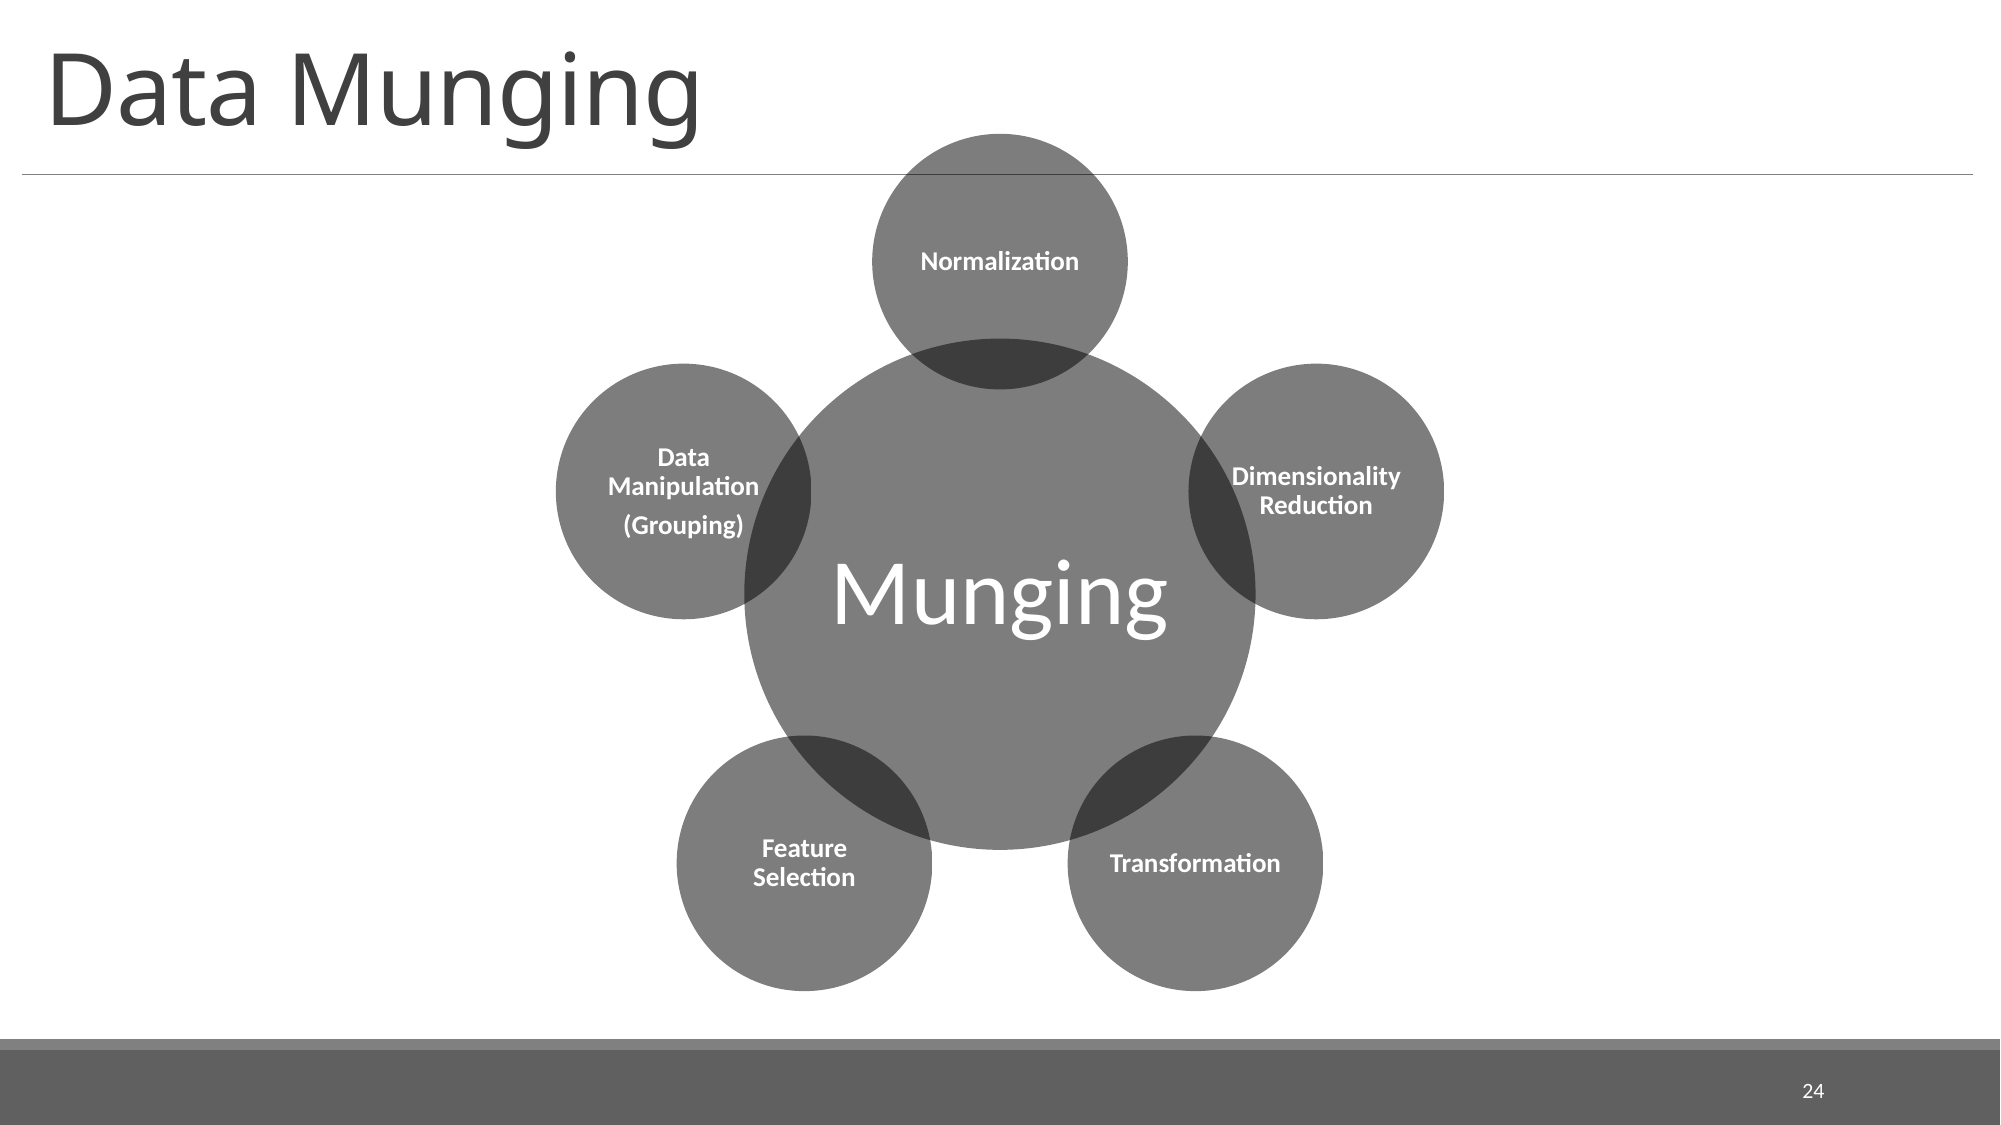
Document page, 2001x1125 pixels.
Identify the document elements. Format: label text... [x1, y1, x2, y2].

slide_number 24 [1624, 1059, 1840, 1120]
title Data Munging [29, 22, 1969, 154]
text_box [332, 117, 1668, 1008]
